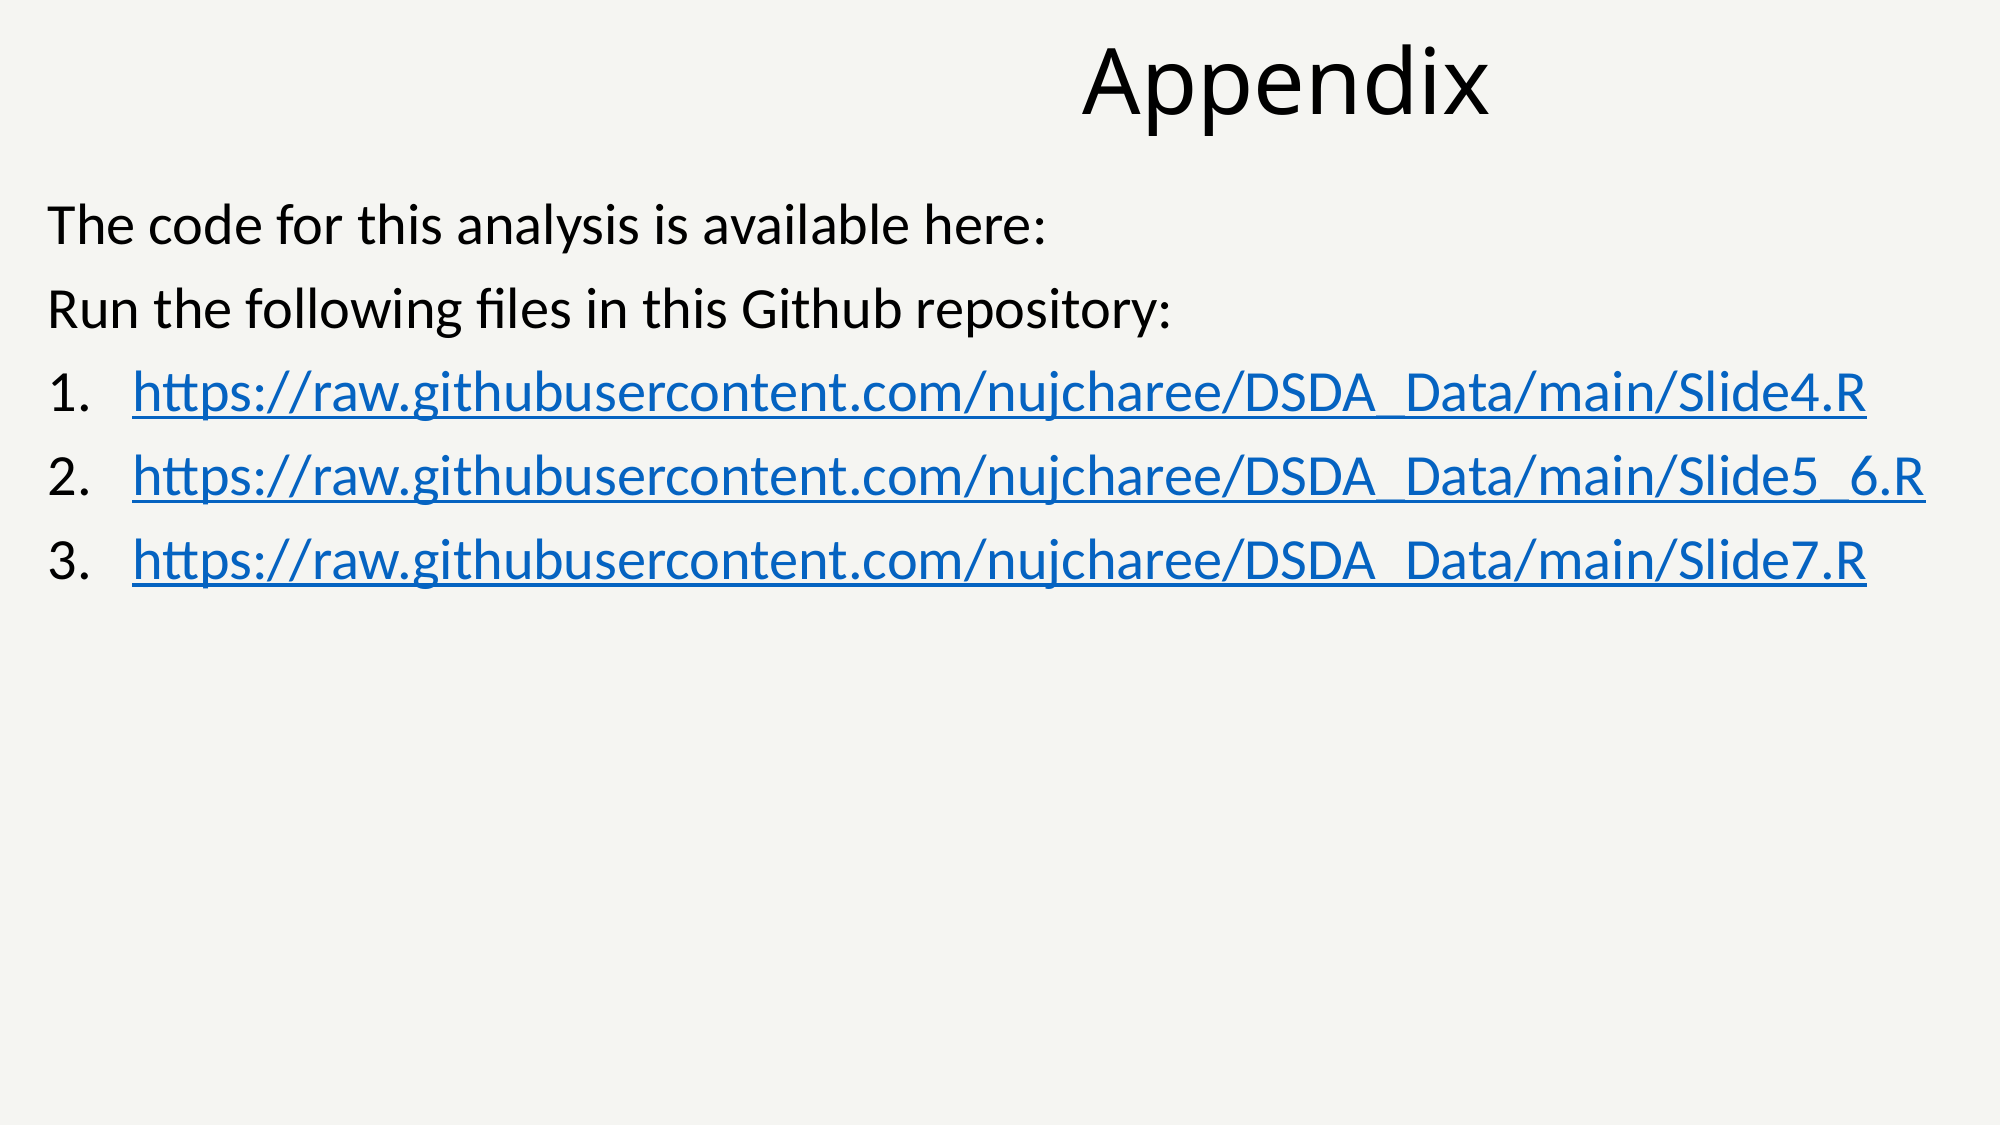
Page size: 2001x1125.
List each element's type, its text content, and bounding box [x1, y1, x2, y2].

list The code for this analysis is available here: Run the following files in this Github repository: https://raw.githubusercontent.com/nujcharee/DSDA_Data/main/Slide4.R https://raw.githubusercontent.com/nujcharee/DSDA_Data/main/Slide5_6.R https://raw.githubusercontent.com/nujcharee/DSDA_Data/main/Slide7.R [32, 186, 1968, 1025]
title Appendix [1067, 10, 1996, 159]
